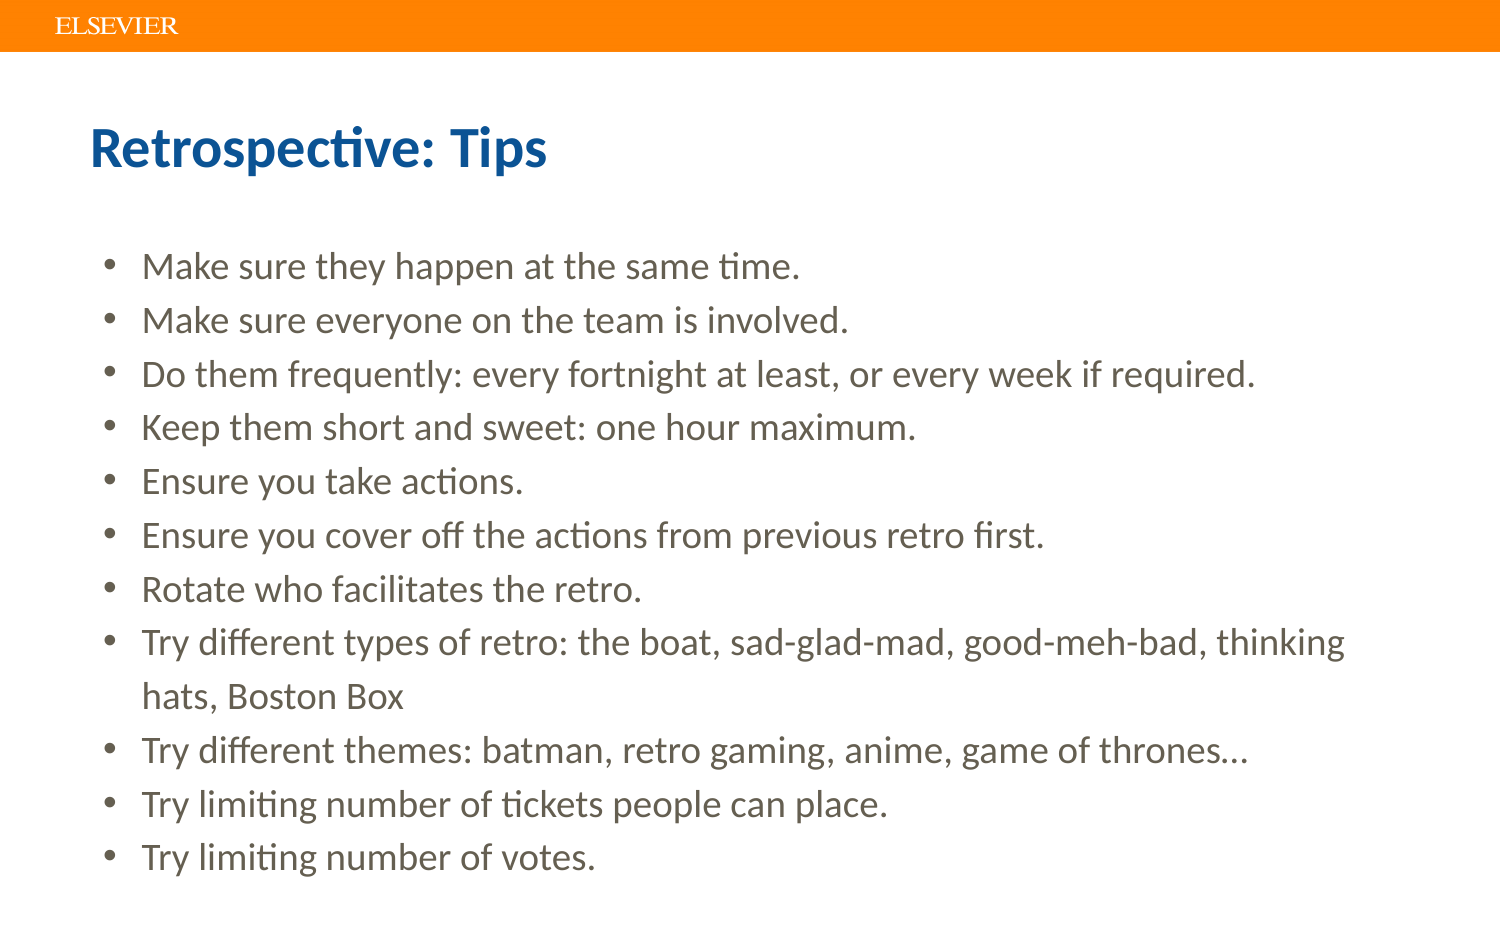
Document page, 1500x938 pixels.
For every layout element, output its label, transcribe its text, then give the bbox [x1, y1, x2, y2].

picture [0, 0, 1500, 52]
title Retrospective: Tips [75, 49, 1425, 194]
list Make sure they happen at the same time. Make sure everyone on the team is involved. Do them frequently: every fortnight at least, or every week if required. Keep them short and sweet: one hour maximum. Ensure you take actions. Ensure you cover off the actions from previous retro first. Rotate who facilitates the retro. Try different types of retro: the boat, sad-glad-mad, good-meh-bad, thinking hats, Boston Box Try different themes: batman, retro gaming, anime, game of thrones… Try limiting number of tickets people can place. Try limiting number of votes. [75, 218, 1425, 898]
